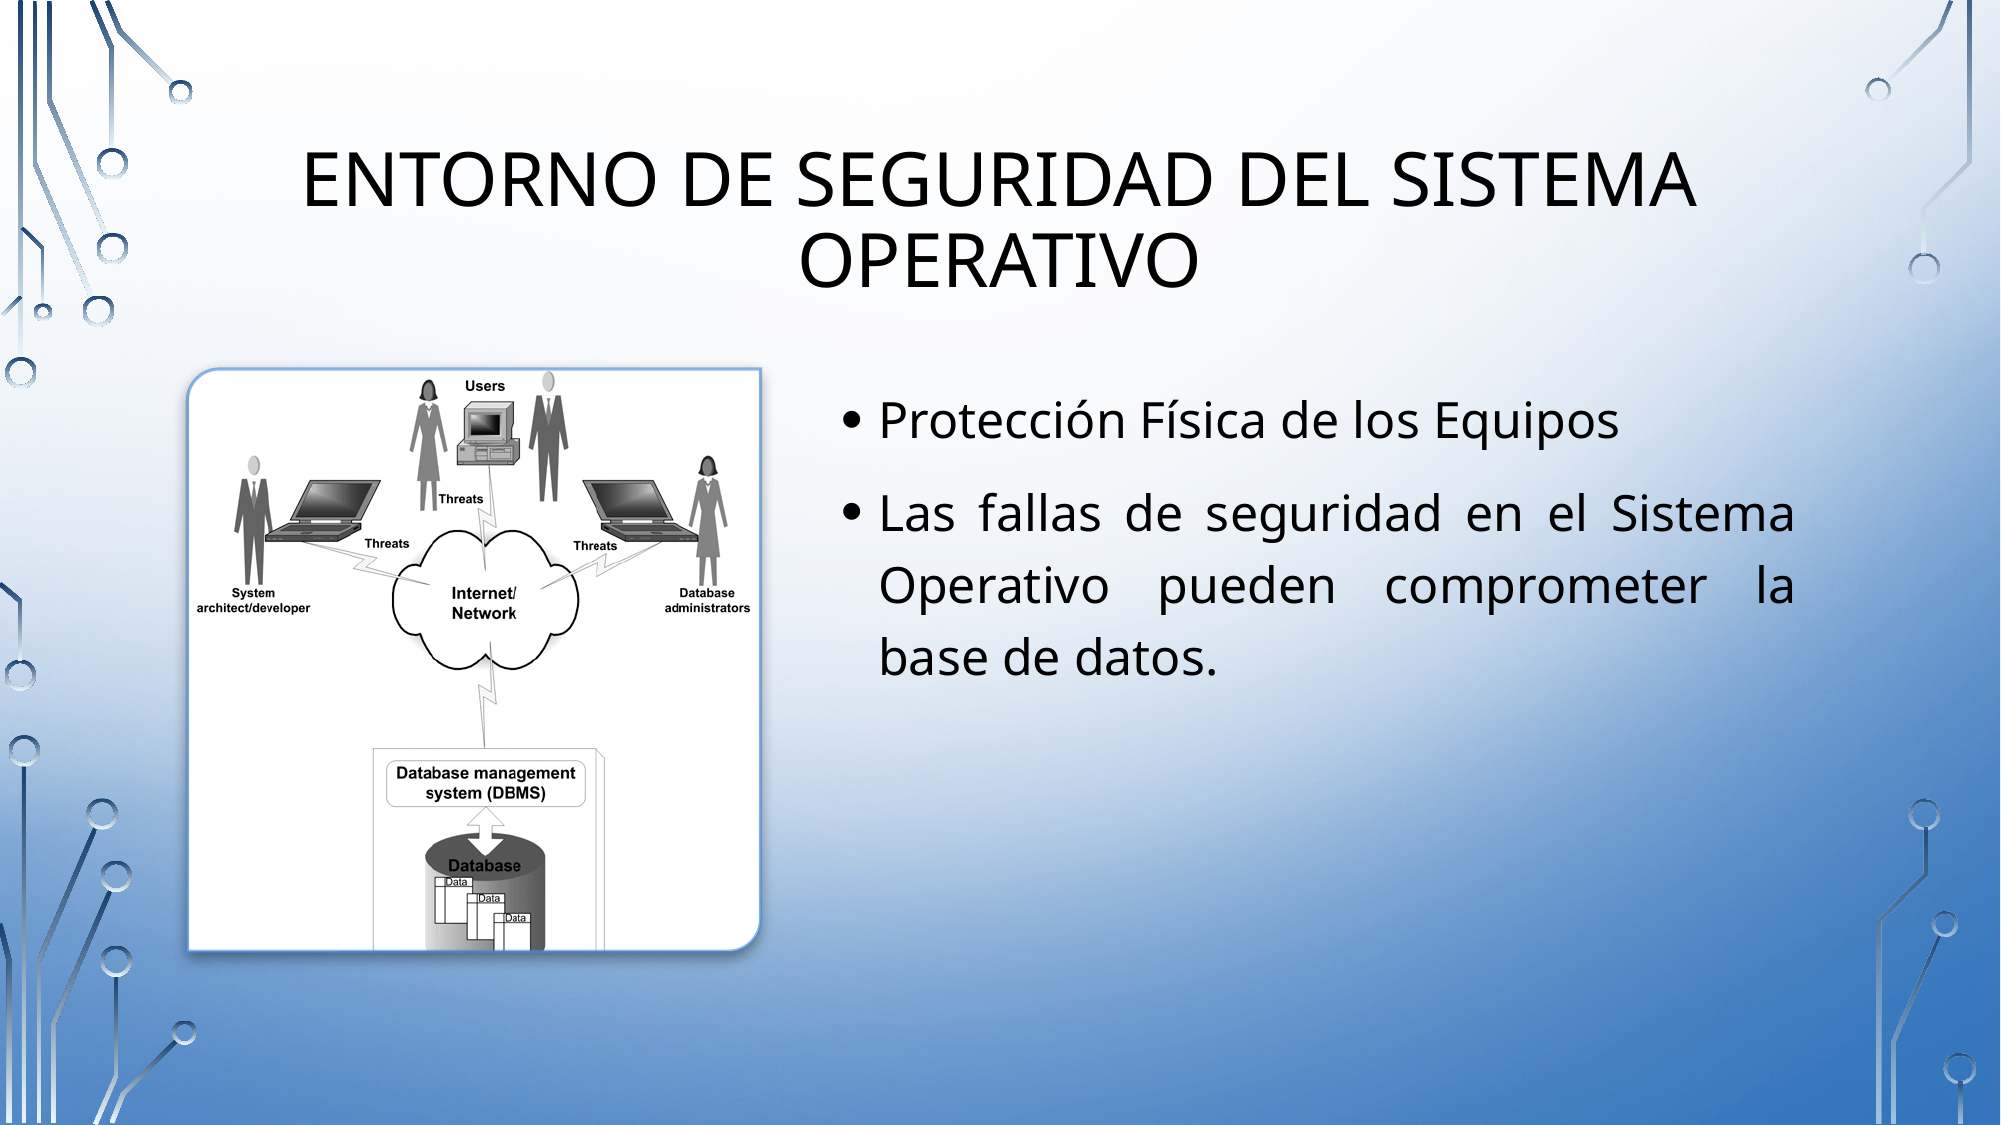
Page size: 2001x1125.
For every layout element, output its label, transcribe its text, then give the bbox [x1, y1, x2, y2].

title Entorno de Seguridad del Sistema Operativo [187, 101, 1813, 344]
picture [186, 368, 761, 952]
list Protección Física de los Equipos Las fallas de seguridad en el Sistema Operativo pueden comprometer la base de datos. [825, 369, 1813, 950]
